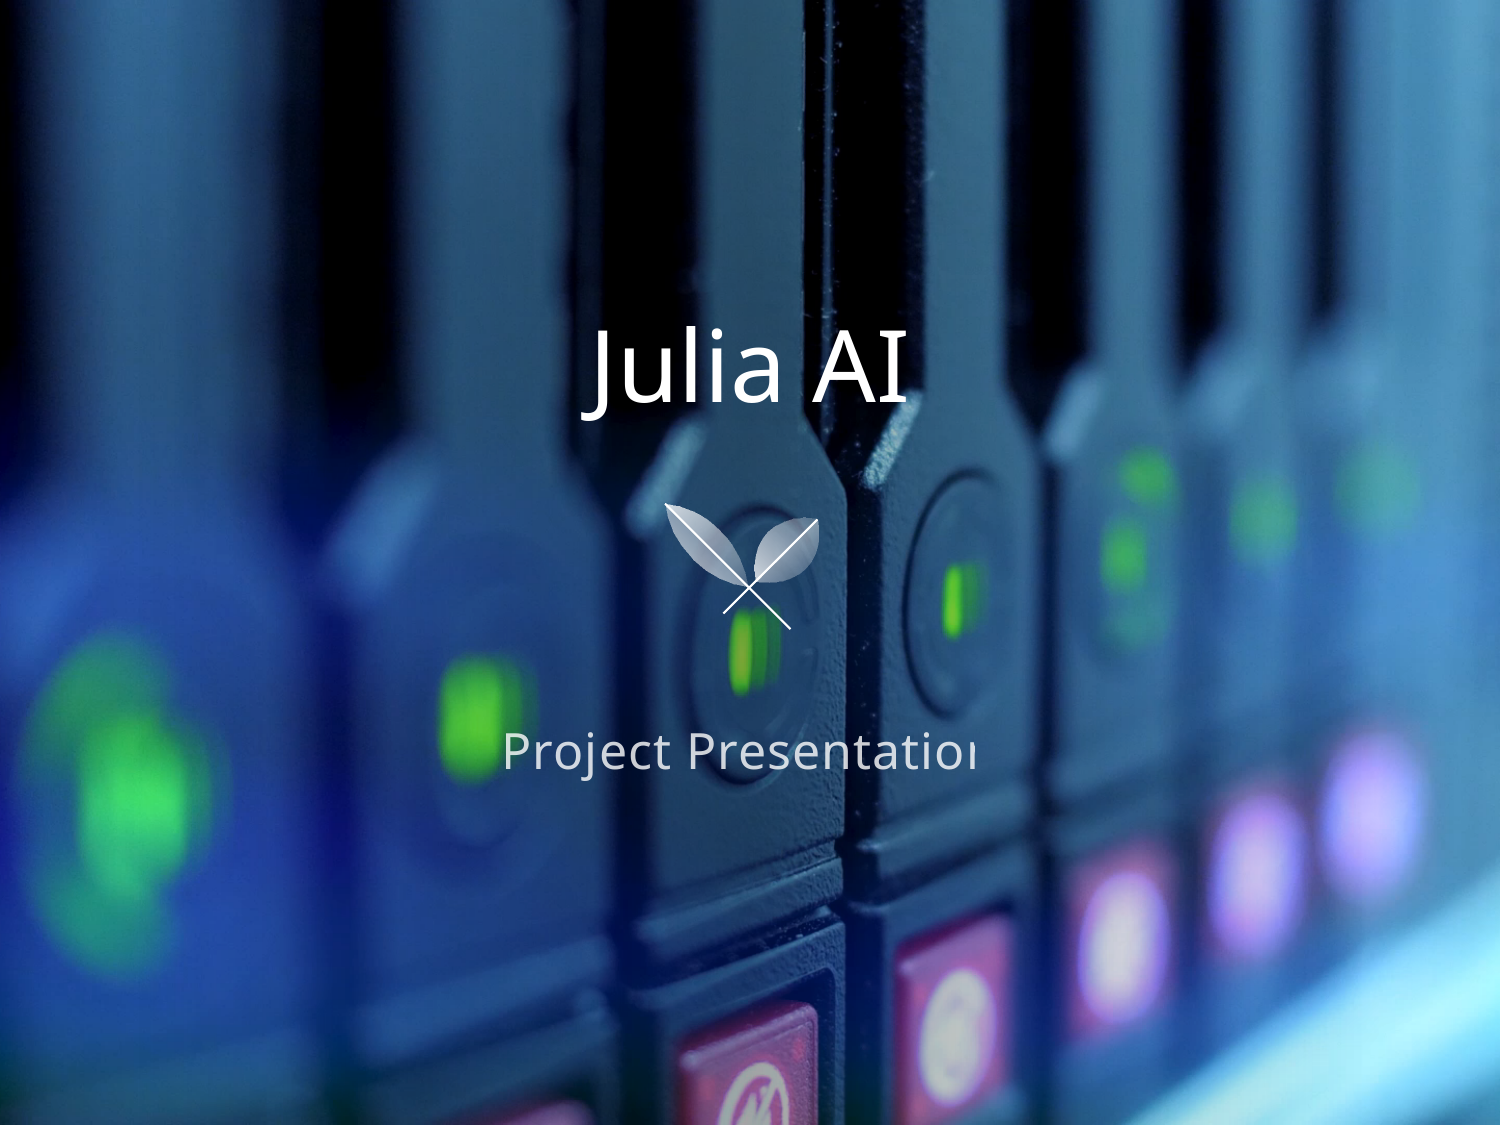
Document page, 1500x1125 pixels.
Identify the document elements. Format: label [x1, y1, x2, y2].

text_box [613, 465, 887, 660]
text_box [0, 0, 1500, 1125]
